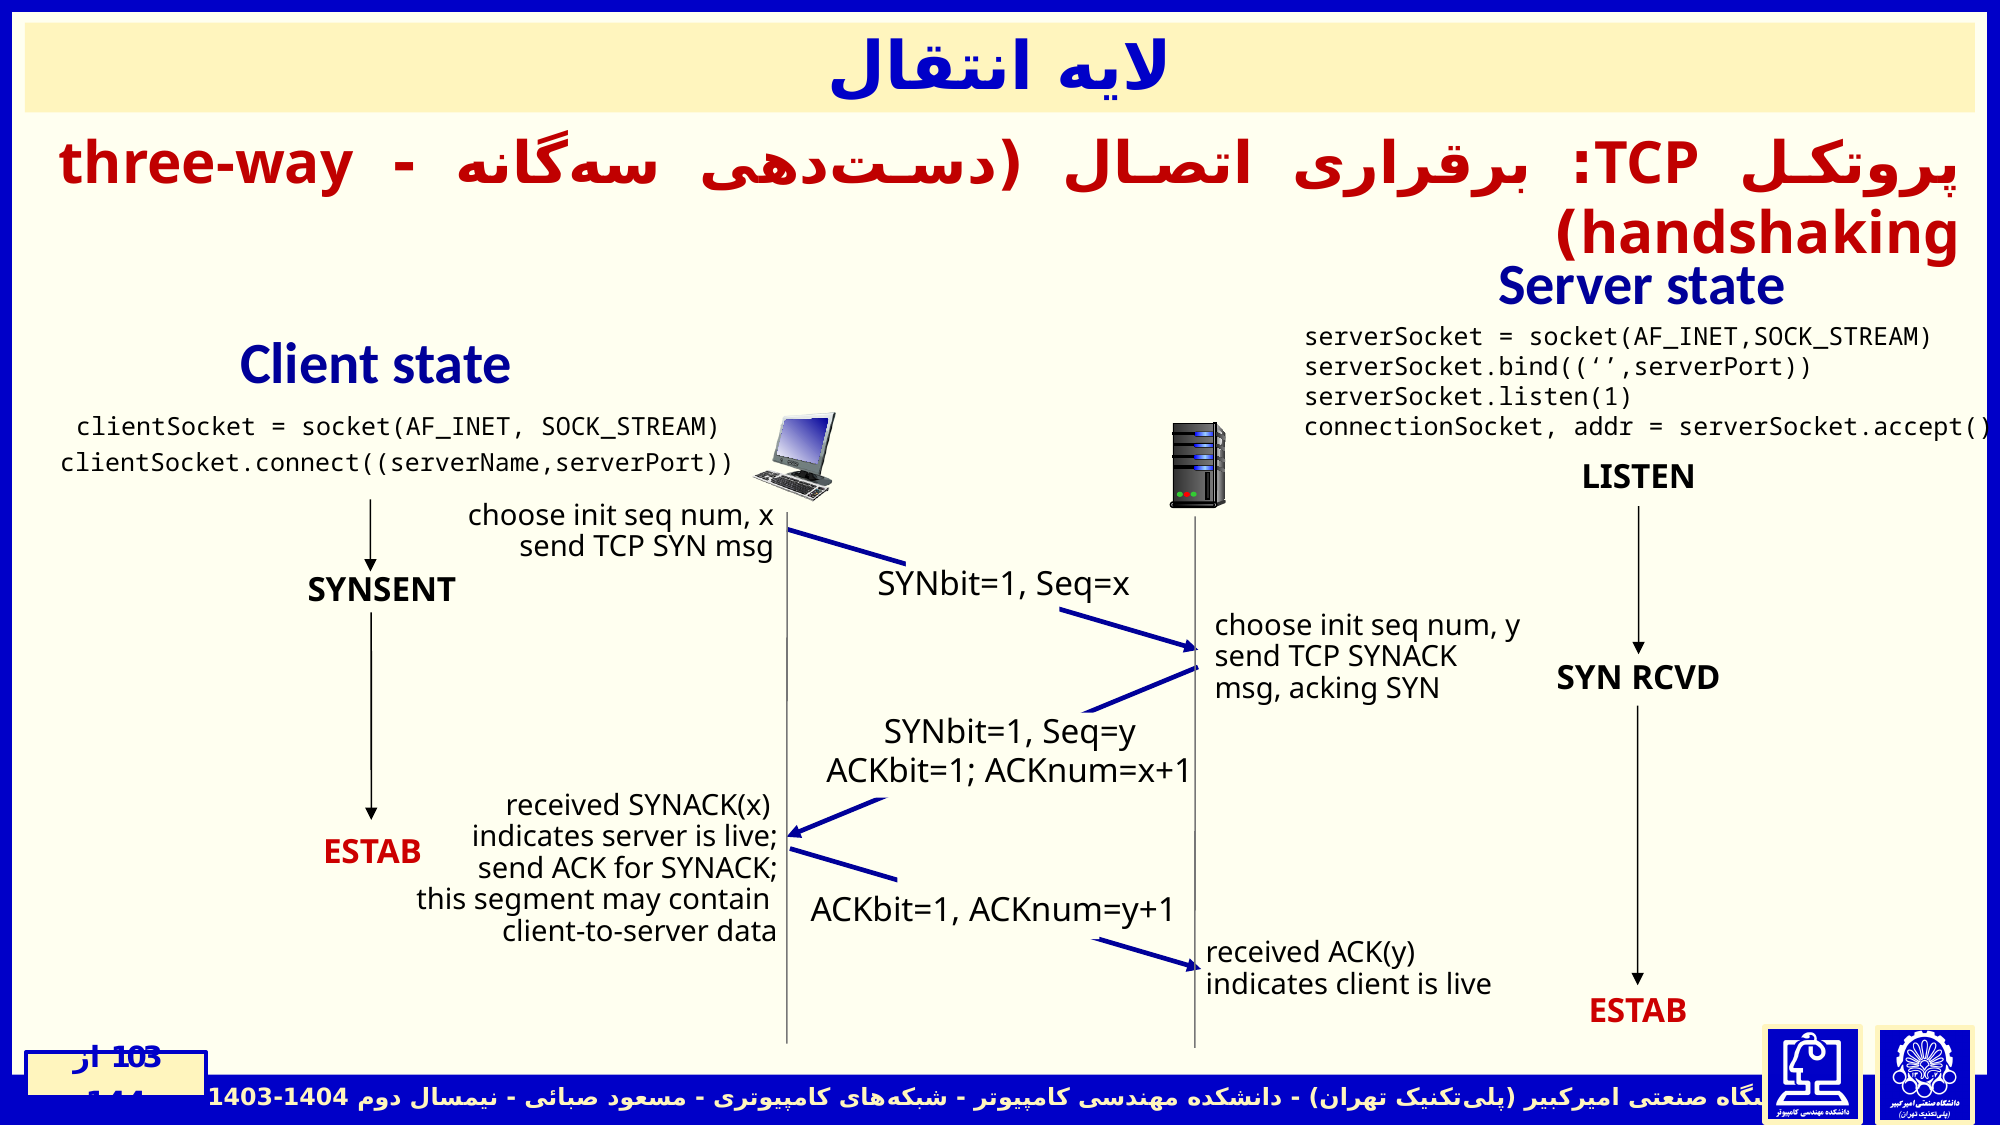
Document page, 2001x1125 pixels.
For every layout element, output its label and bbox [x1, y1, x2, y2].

text_box [303, 612, 443, 879]
text_box [1226, 602, 1528, 837]
text_box [287, 499, 477, 617]
text_box [0, 0, 2000, 1125]
text_box [1226, 783, 1500, 1009]
text_box [732, 408, 1226, 1048]
text_box [1535, 505, 1742, 705]
text_box [412, 783, 732, 1009]
text_box [460, 493, 732, 650]
